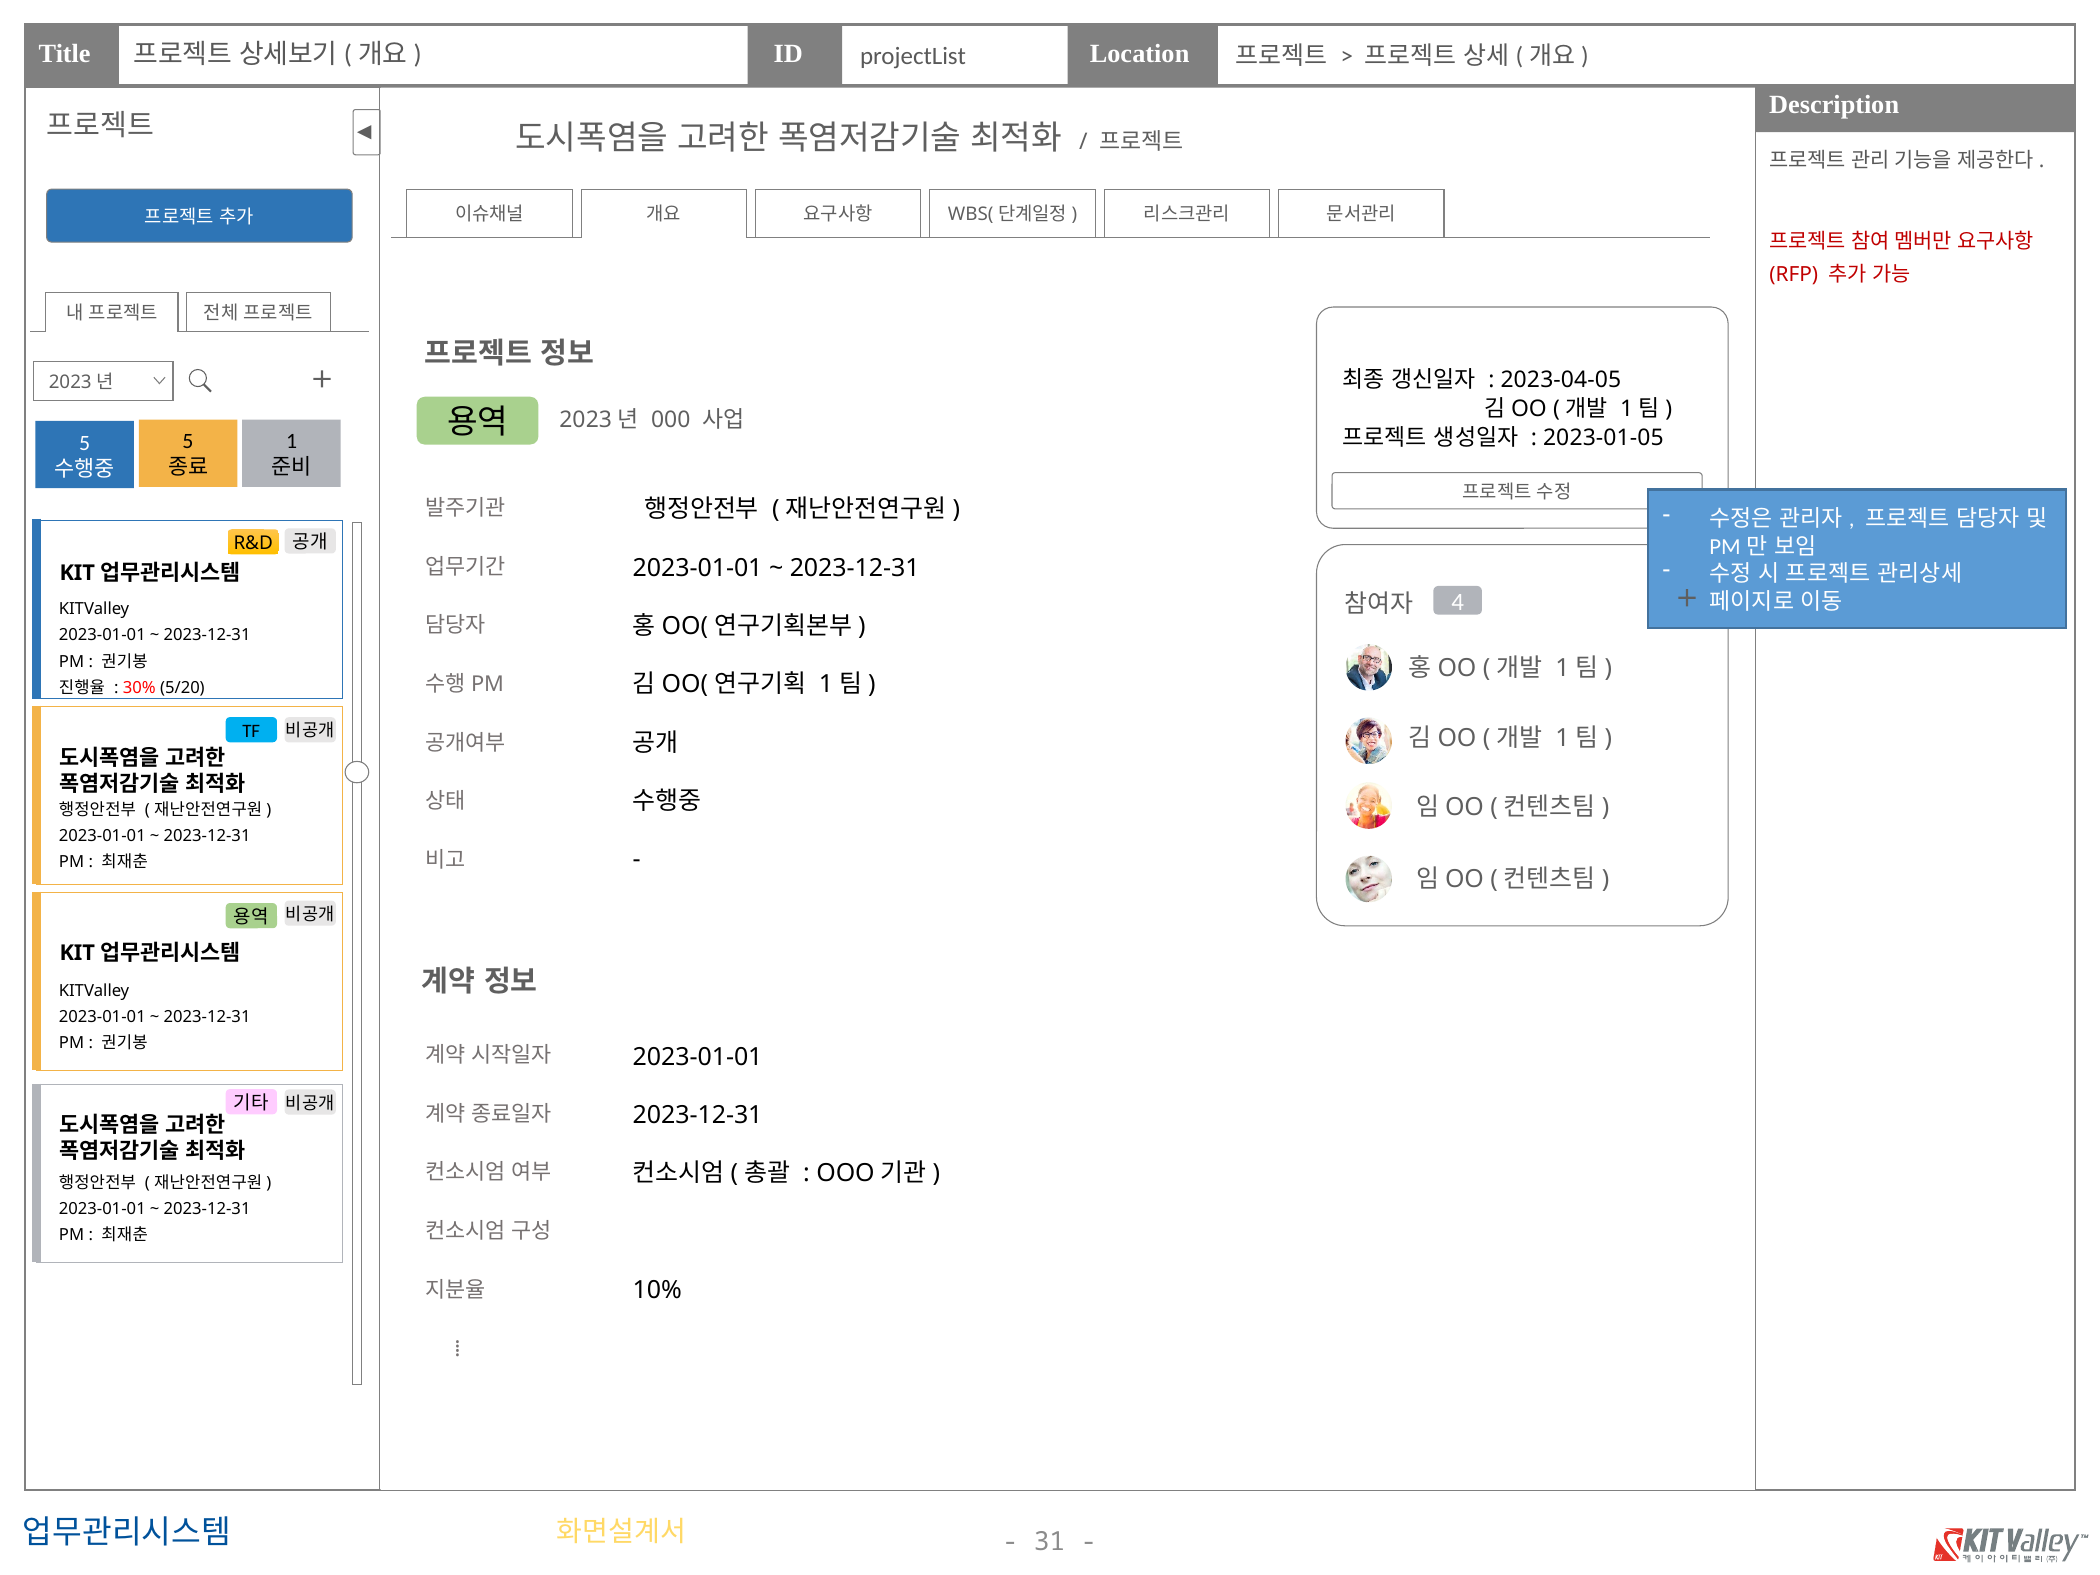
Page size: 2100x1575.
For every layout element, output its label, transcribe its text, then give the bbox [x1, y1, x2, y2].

text_box 4 [1432, 584, 1484, 616]
text_box 비공개 [284, 716, 337, 743]
picture [1345, 717, 1392, 765]
text_box 비공개 [284, 1088, 337, 1116]
text_box 프로젝트 정보 [412, 328, 607, 376]
text_box 기타 [225, 1088, 278, 1115]
text_box [35, 704, 344, 886]
text_box 용역 [416, 396, 539, 446]
text_box 최종 갱신일자 : 2023-04-05 김OO (개발 1팀) 프로젝트 생성일자 : 2023-01-05 [1327, 355, 1733, 458]
text_box [35, 1083, 344, 1264]
list projectList [845, 31, 1067, 82]
text_box 프로젝트 수정 [1330, 471, 1704, 510]
text_box KIT업무관리시스템 [41, 938, 276, 992]
text_box [313, 370, 331, 388]
text_box 도시폭염을 고려한 폭염저감기술 최적화 [41, 1110, 276, 1164]
text_box [1315, 543, 1730, 927]
text_box 홍OO (개발 1팀) [1396, 645, 1625, 688]
text_box 1 준비 [242, 419, 341, 487]
picture [1345, 855, 1392, 903]
text_box 용역 [225, 902, 278, 929]
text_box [345, 522, 369, 1385]
text_box 5 수행중 [35, 420, 134, 489]
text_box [33, 360, 174, 401]
text_box 공개 [284, 527, 337, 555]
text_box 프로젝트 추가 [45, 188, 354, 244]
text_box KIT업무관리시스템 [41, 558, 276, 612]
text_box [390, 189, 1710, 238]
text_box KITValley 2023-01-01 ~ 2023-12-31 PM : 권기봉 [44, 972, 297, 1060]
picture [1345, 782, 1392, 829]
list 프로젝트 상세보기(개요) [118, 24, 745, 86]
text_box 5 종료 [138, 419, 238, 487]
list 프로젝트 > 프로젝트 상세(개요) [1220, 31, 2075, 82]
text_box 임OO (컨텐츠팀) [1404, 856, 1622, 899]
text_box 참여자 [1332, 581, 1426, 624]
text_box TF [225, 716, 278, 743]
text_box 2023-01-01 2023-12-31 컨소시엄(총괄 : OOO기관) 10% [617, 1010, 1000, 1311]
text_box 발주기관 업무기간 담당자 수행PM 공개여부 상태 비고 [411, 460, 613, 880]
text_box [1678, 589, 1696, 607]
text_box 프로젝트 [34, 100, 167, 148]
text_box KITValley 2023-01-01 ~ 2023-12-31 PM : 권기봉 진행율 : 30% (5/20) [44, 590, 297, 704]
text_box 임OO (컨텐츠팀) [1404, 784, 1622, 827]
text_box 비공개 [284, 899, 337, 927]
text_box 계약 정보 [409, 956, 551, 1004]
text_box [1315, 305, 1730, 530]
text_box R&D [227, 528, 280, 556]
text_box 행정안전부 (재난안전연구원) 2023-01-01 ~ 2023-12-31 PM : 최재춘 [44, 1164, 297, 1252]
text_box 도시폭염을 고려한 폭염저감기술 최적화 / 프로젝트 [503, 110, 1197, 163]
text_box 2023년 000 사업 [540, 391, 821, 446]
text_box [188, 368, 212, 393]
text_box 행정안전부 (재난안전연구원) 2023-01-01 ~ 2023-12-31 홍OO(연구기획본부) 김OO(연구기획 1팀) 공개 수행중 - [617, 463, 1000, 881]
text_box [41, 519, 344, 700]
list 프로젝트 관리 기능을 제공한다. 프로젝트 참여 멤버만 요구사항(RFP) 추가 가능 [1754, 132, 2075, 1491]
picture [1345, 644, 1392, 691]
text_box [35, 891, 344, 1072]
text_box 수정은 관리자, 프로젝트 담당자 및 PM만 보임 수정 시 프로젝트 관리상세 페이지로 이동 [1647, 488, 2067, 629]
text_box 도시폭염을 고려한 폭염저감기술 최적화 [41, 743, 276, 797]
text_box 계약 시작일자 계약 종료일자 컨소시엄 여부 컨소시엄 구성 지분율 ⁞ [411, 1007, 613, 1368]
text_box 행정안전부 (재난안전연구원) 2023-01-01 ~ 2023-12-31 PM : 최재춘 [44, 791, 297, 879]
text_box [37, 612, 44, 700]
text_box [29, 292, 369, 332]
text_box 김OO (개발 1팀) [1396, 715, 1625, 758]
